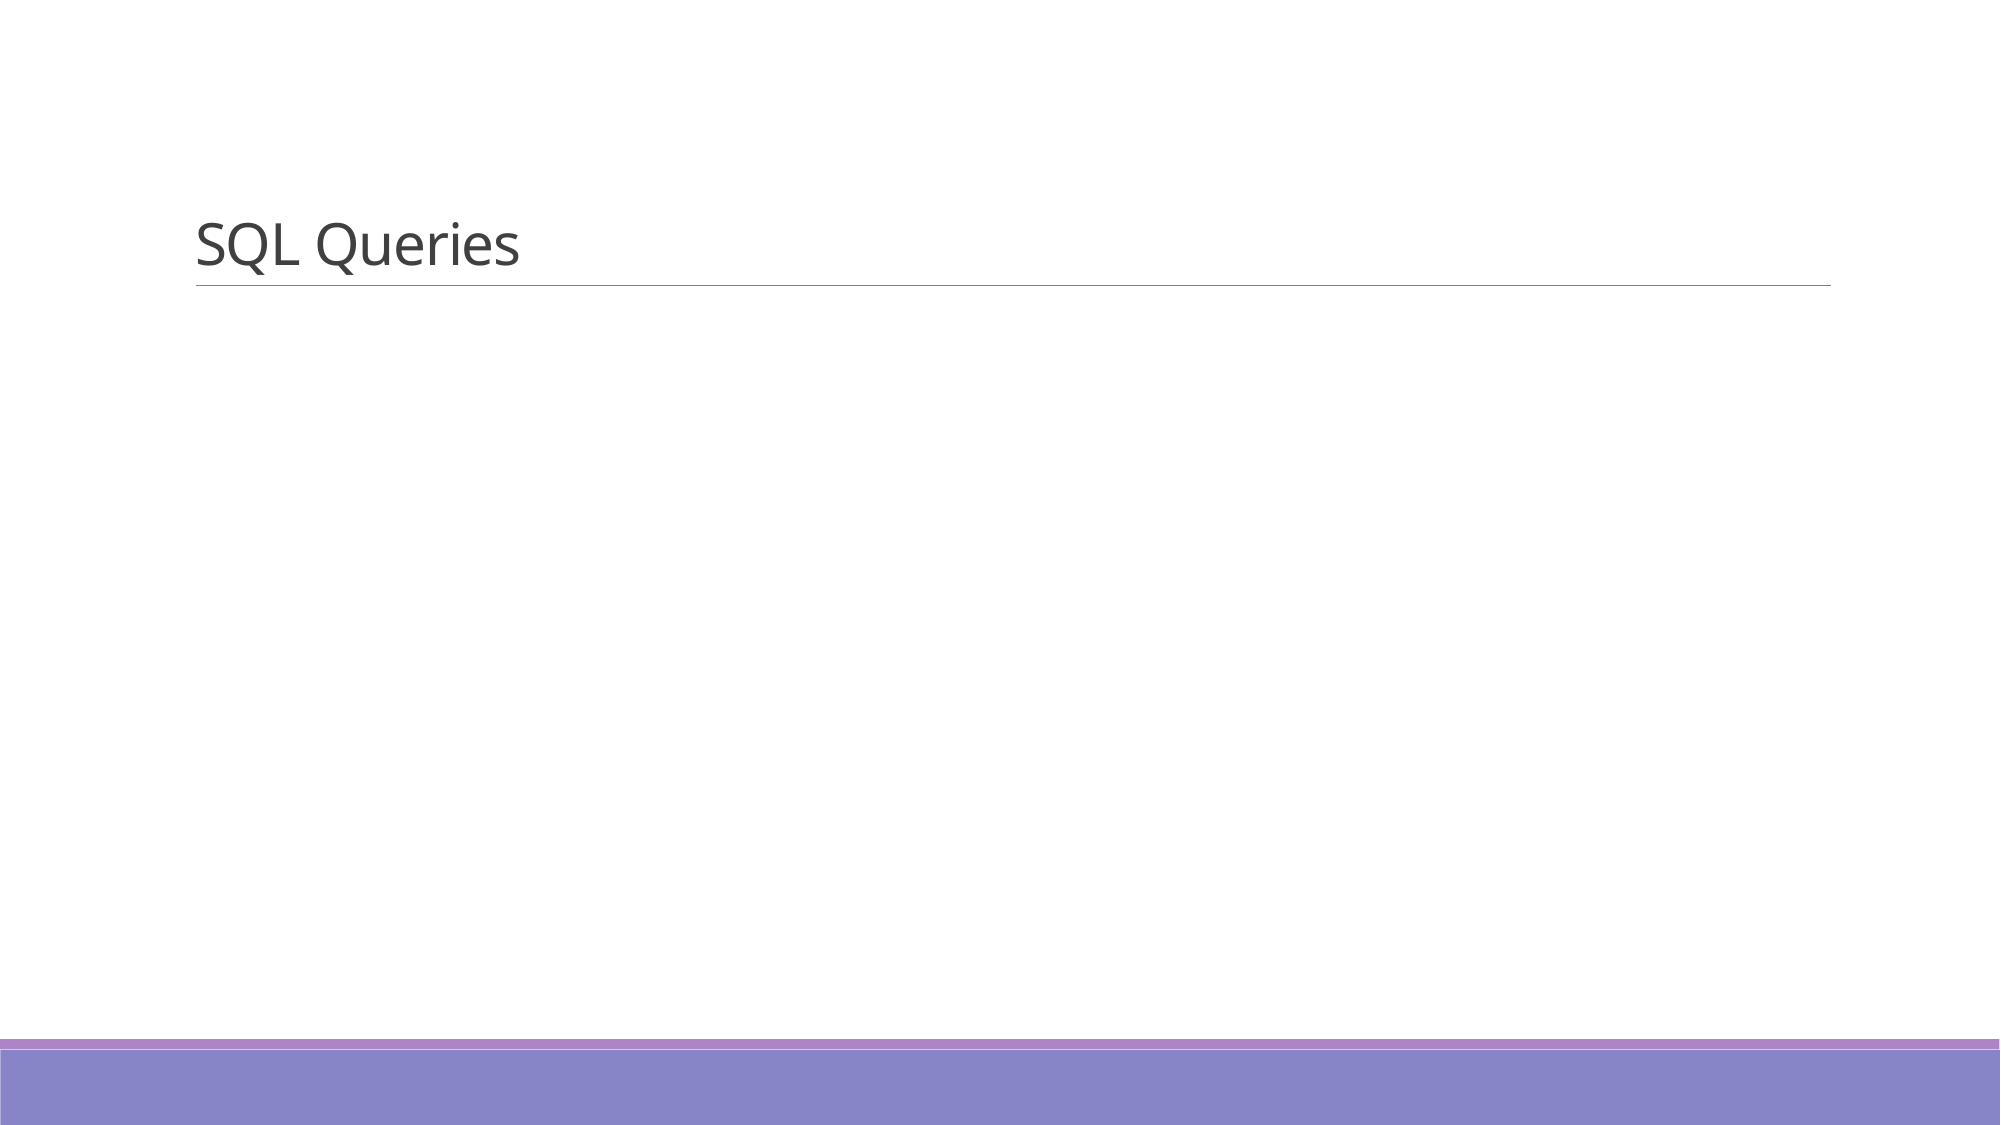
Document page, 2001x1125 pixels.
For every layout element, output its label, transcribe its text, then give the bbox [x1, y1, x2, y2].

title SQL Queries [180, 47, 1830, 285]
